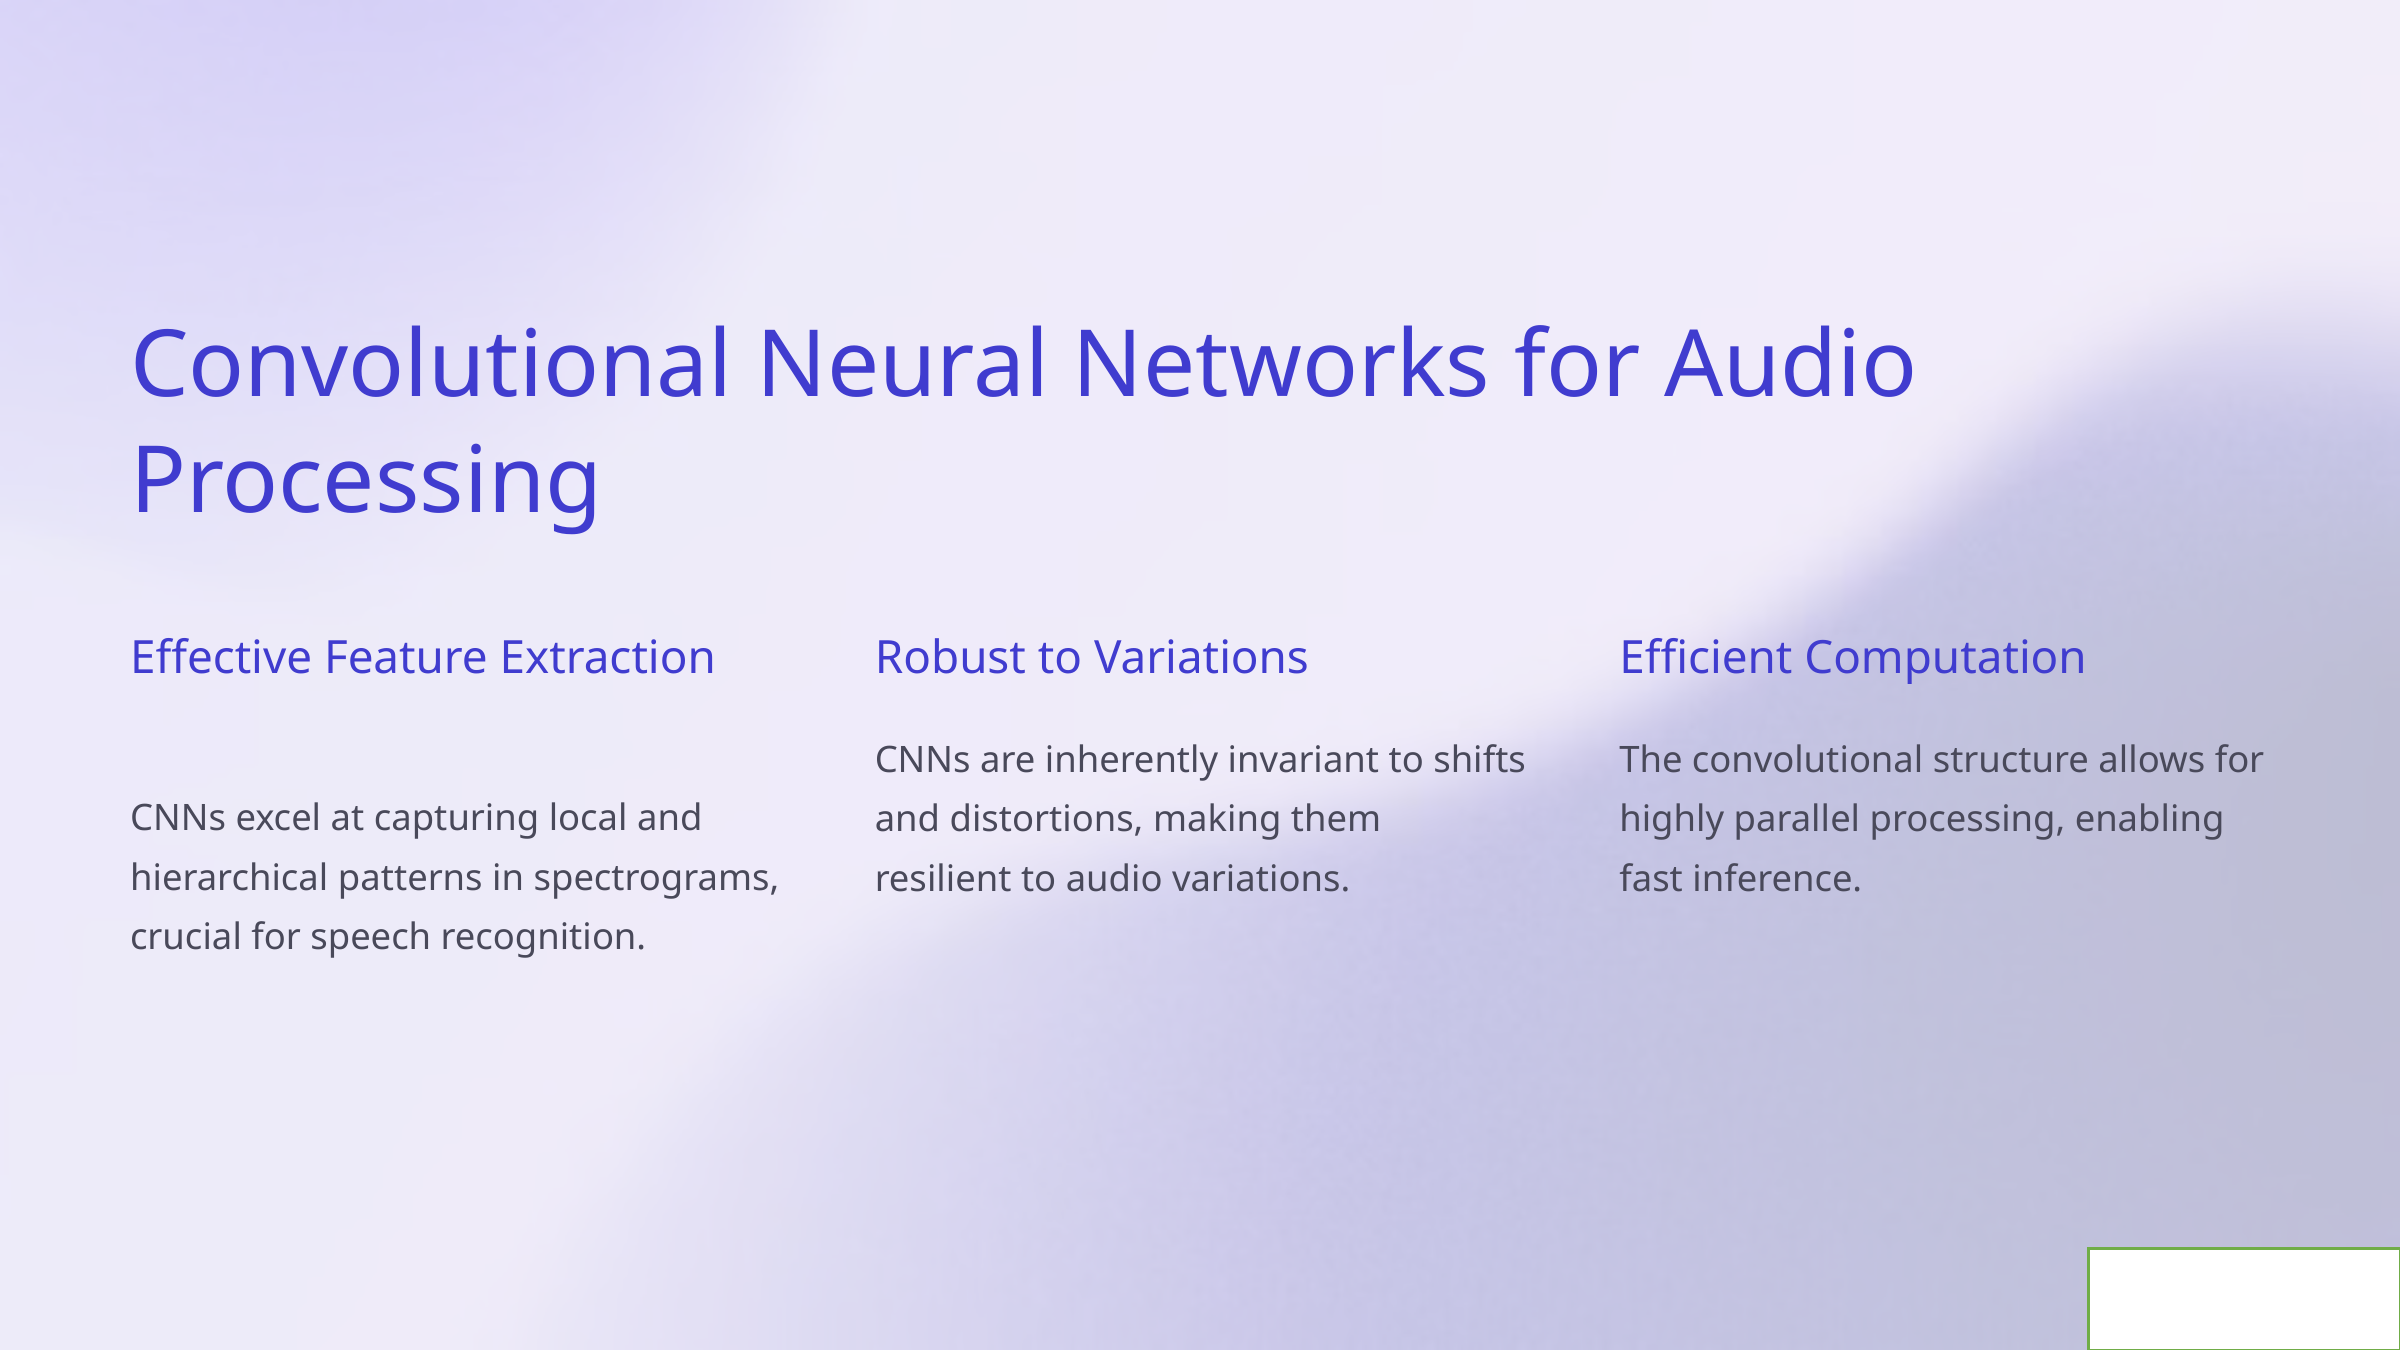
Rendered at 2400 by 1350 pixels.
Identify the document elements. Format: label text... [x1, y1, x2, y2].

text_box Effective Feature Extraction [130, 625, 783, 742]
text_box Convolutional Neural Networks for Audio Processing [130, 299, 2270, 533]
text_box Efficient Computation [1619, 625, 2158, 684]
text_box The convolutional structure allows for highly parallel processing, enabling fast inference. [1619, 720, 2272, 900]
text_box [2087, 1247, 2400, 1350]
text_box Robust to Variations [874, 625, 1353, 684]
text_box CNNs are inherently invariant to shifts and distortions, making them resilient to audio variations. [874, 720, 1528, 900]
text_box CNNs excel at capturing local and hierarchical patterns in spectrograms, crucial for speech recognition. [130, 778, 783, 1017]
